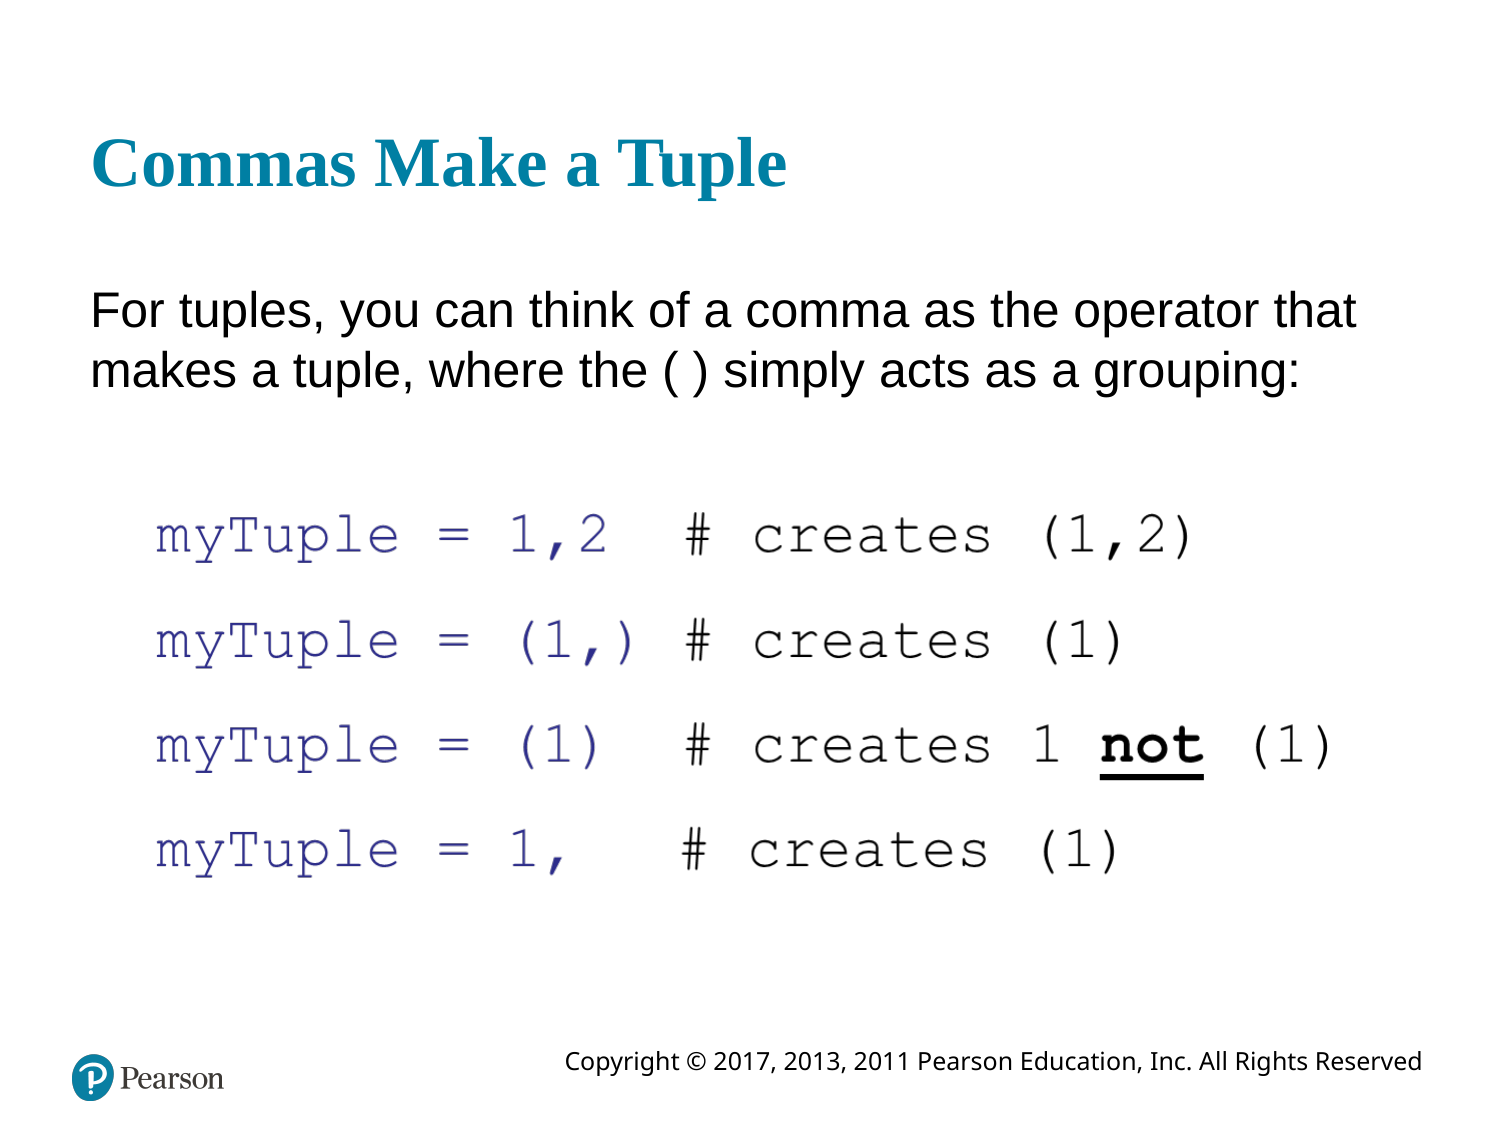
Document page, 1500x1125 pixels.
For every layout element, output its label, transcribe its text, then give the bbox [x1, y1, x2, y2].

picture [72, 1054, 88, 1070]
picture [80, 1063, 106, 1088]
list For tuples, you can think of a comma as the operator that makes a tuple, where the ( ) simply acts as a grouping: [75, 262, 1425, 433]
title Commas Make a Tuple [75, 35, 1425, 216]
picture [121, 479, 1379, 921]
picture [98, 1054, 224, 1101]
picture [72, 1087, 83, 1101]
